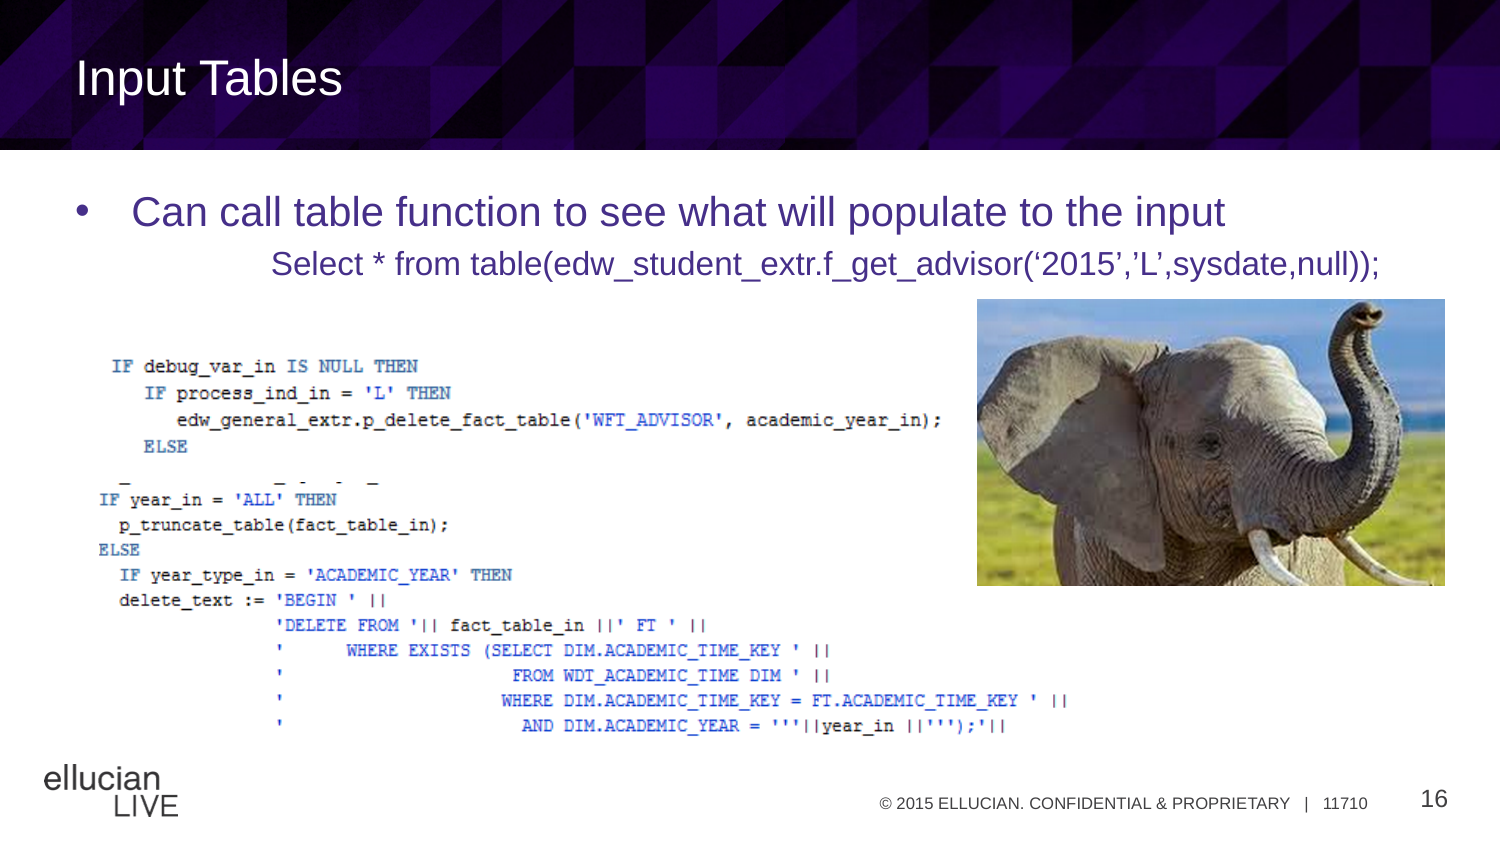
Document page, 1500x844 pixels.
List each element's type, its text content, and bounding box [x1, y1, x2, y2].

title Input Tables [75, 4, 1369, 146]
picture [0, 0, 1500, 150]
list Can call table function to see what will populate to the input Select * from table(edw_student_extr.f_get_advisor(‘2015’,’L’,sysdate,null)); [75, 185, 1428, 758]
picture [98, 299, 1445, 740]
picture [44, 764, 178, 817]
picture [98, 349, 959, 464]
